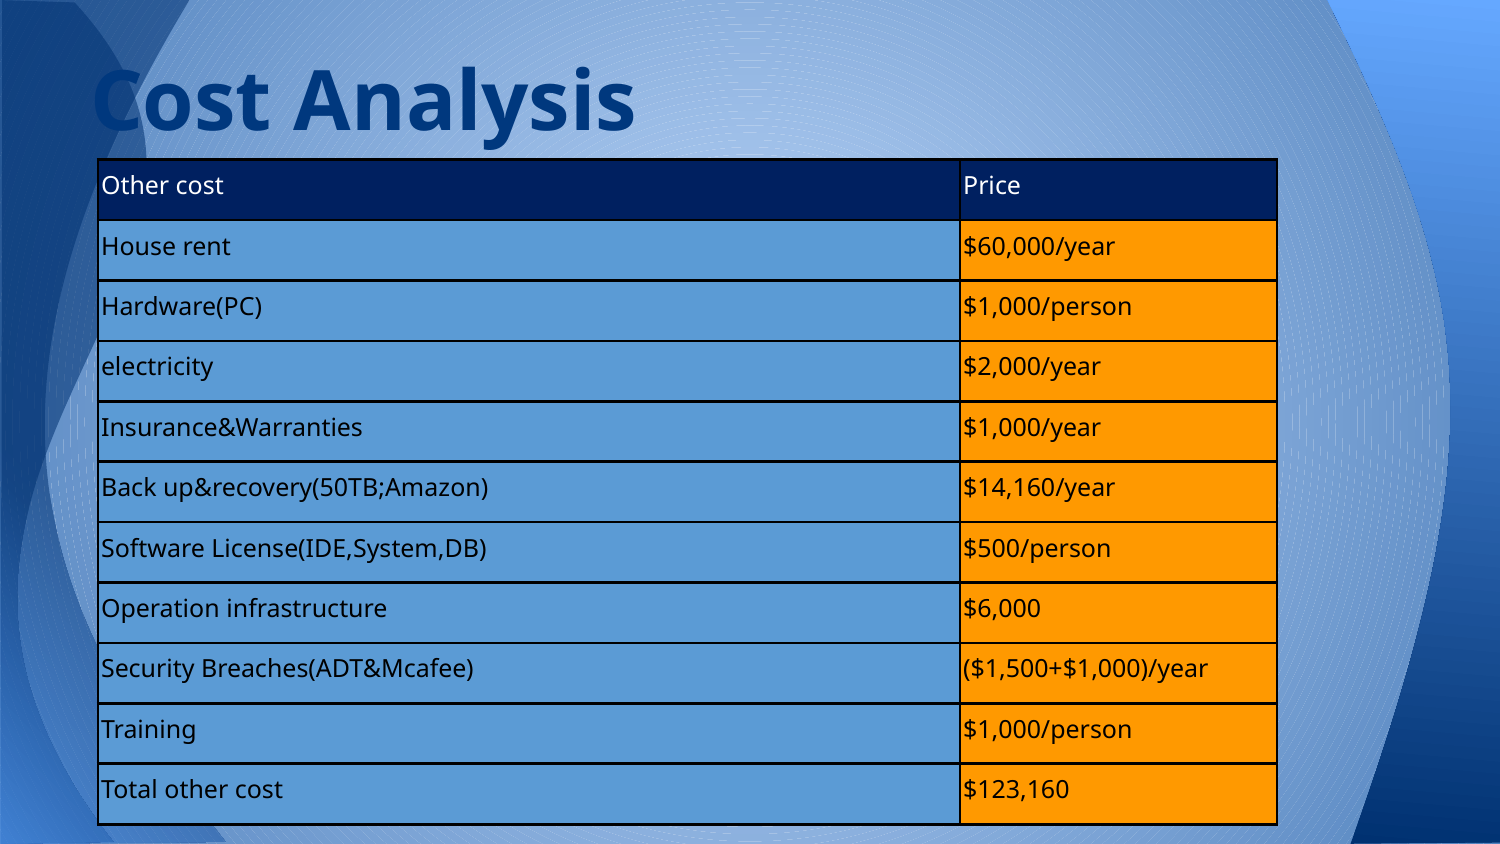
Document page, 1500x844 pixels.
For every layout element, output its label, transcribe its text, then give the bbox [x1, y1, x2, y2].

table_cell $60,000/year [961, 221, 1276, 279]
title Cost Analysis [75, 15, 1425, 179]
table_cell $1,000/person [961, 282, 1276, 340]
table_cell ($1,500+$1,000)/year [961, 644, 1276, 702]
table_cell Hardware(PC) [99, 282, 959, 340]
table_header Other cost [99, 179, 959, 219]
table_cell $1,000/year [961, 403, 1276, 460]
table_cell Security Breaches(ADT&Mcafee) [99, 644, 959, 702]
table_cell $123,160 [961, 765, 1276, 823]
table_cell $2,000/year [961, 342, 1276, 400]
table_cell Software License(IDE,System,DB) [99, 523, 959, 581]
table_header Price [961, 179, 1276, 219]
table_cell $6,000 [961, 584, 1276, 642]
table_cell Operation infrastructure [99, 584, 959, 642]
table_cell Back up&recovery(50TB;Amazon) [99, 463, 959, 521]
table_cell Total other cost [99, 765, 959, 823]
table_cell House rent [99, 221, 959, 279]
table_cell electricity [99, 342, 959, 400]
table_cell $500/person [961, 523, 1276, 581]
table_cell $1,000/person [961, 705, 1276, 762]
table_cell Training [99, 705, 959, 762]
table_cell Insurance&Warranties [99, 403, 959, 460]
table_cell $14,160/year [961, 463, 1276, 521]
